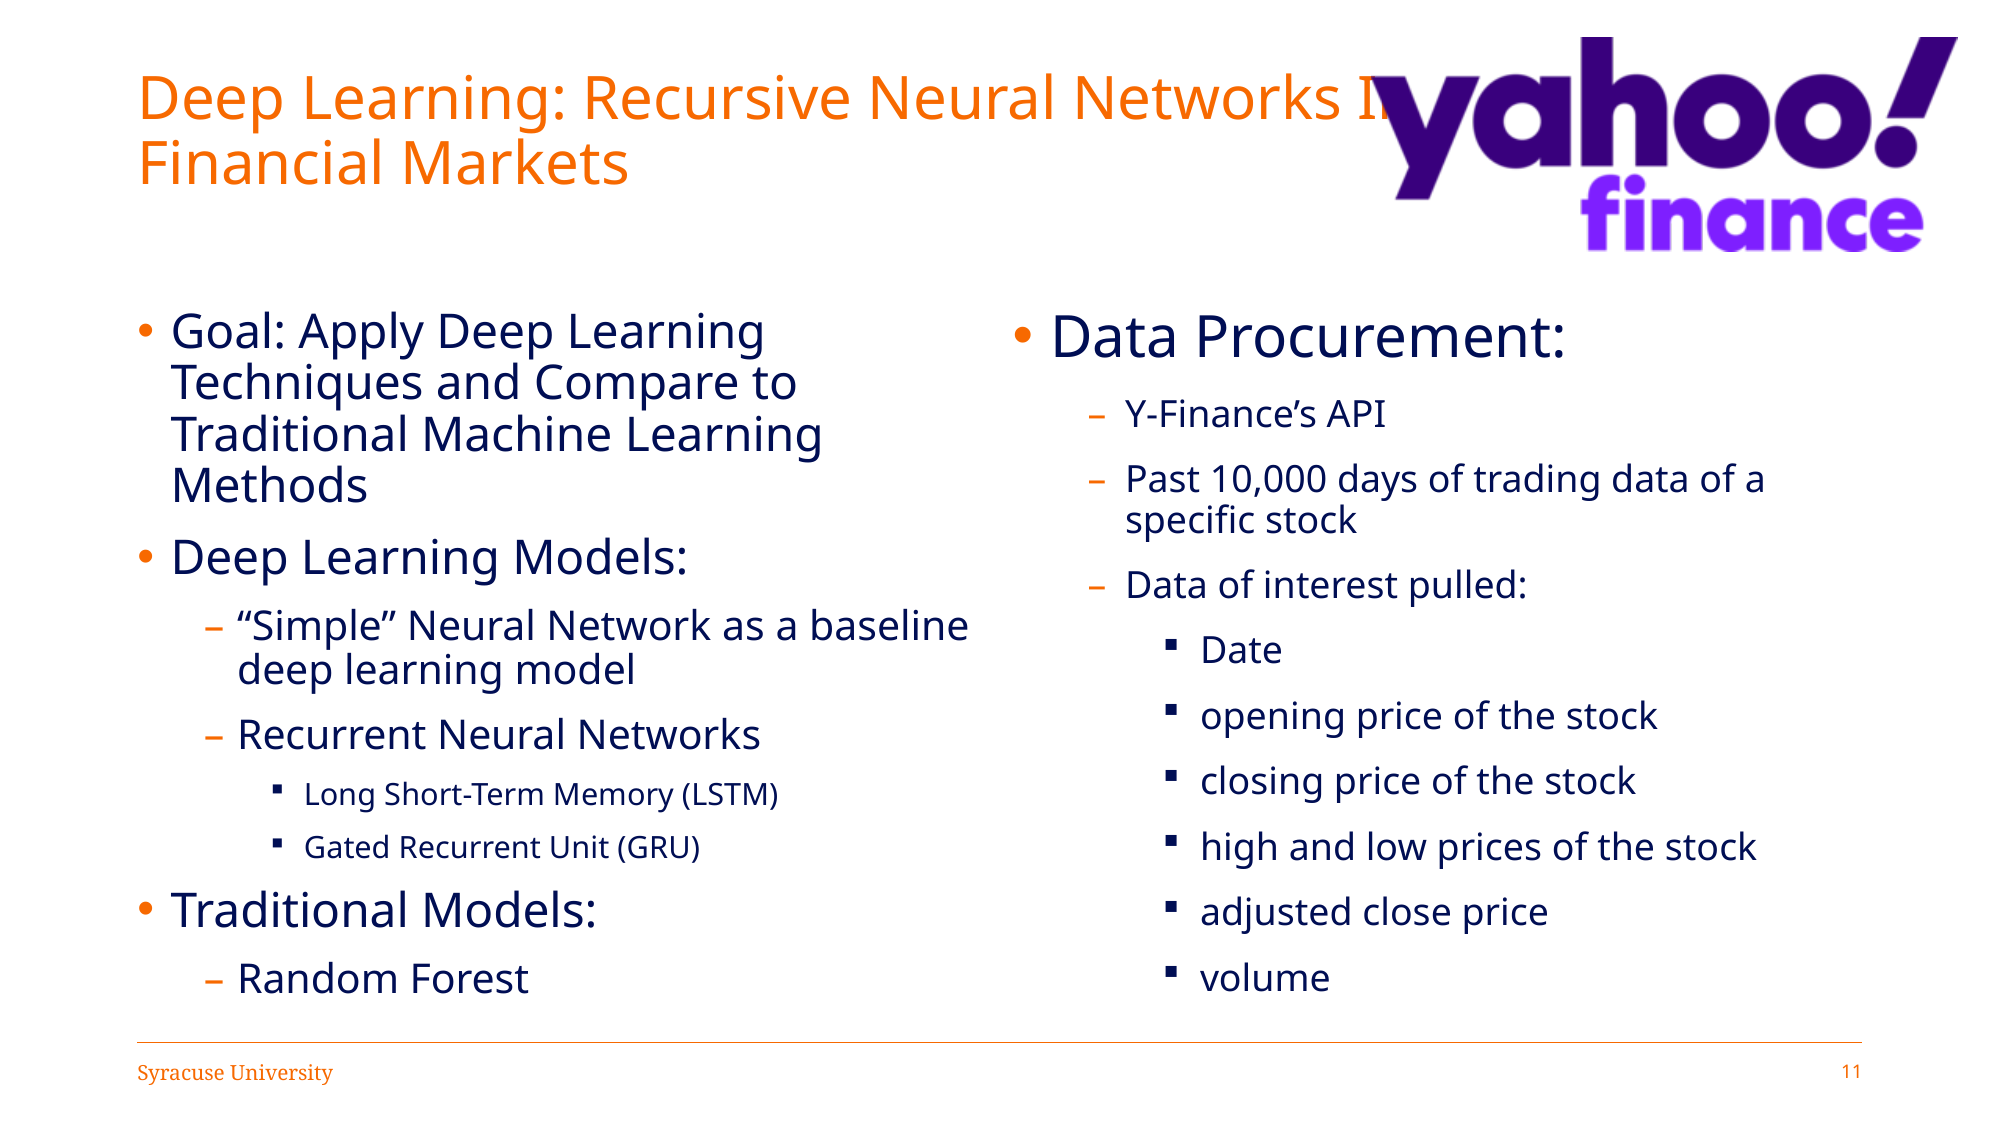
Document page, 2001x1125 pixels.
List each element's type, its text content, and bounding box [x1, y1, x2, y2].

title Deep Learning: Recursive Neural Networks In Financial Markets [137, 59, 1420, 278]
list Goal: Apply Deep Learning Techniques and Compare to Traditional Machine Learning Methods Deep Learning Models: “Simple” Neural Network as a baseline deep learning model Recurrent Neural Networks Long Short-Term Memory (LSTM) Gated Recurrent Unit (GRU) Traditional Models: Random Forest [137, 299, 988, 1014]
list Data Procurement: Y-Finance’s API Past 10,000 days of trading data of a specific stock Data of interest pulled: Date opening price of the stock closing price of the stock high and low prices of the stock adjusted close price volume [1012, 299, 1863, 1014]
picture [1371, 37, 1958, 252]
